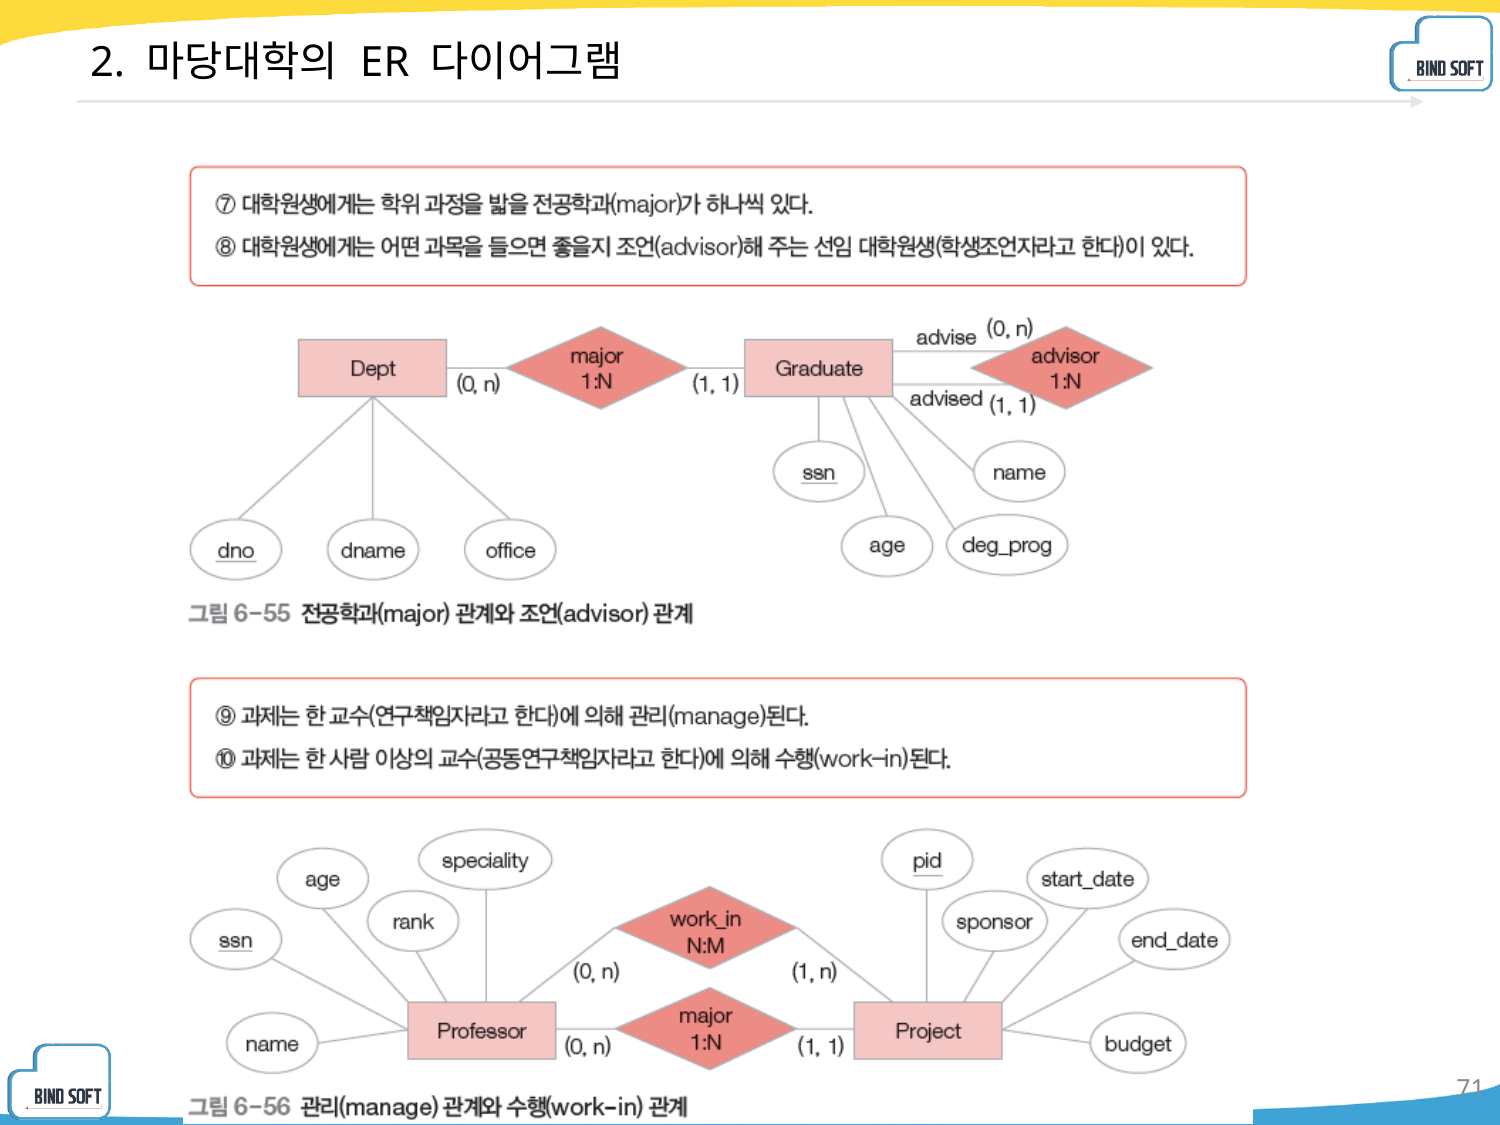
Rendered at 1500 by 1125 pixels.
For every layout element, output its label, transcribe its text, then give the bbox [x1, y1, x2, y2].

title 2. 마당대학의 ER 다이어그램 [75, 11, 1425, 108]
picture [0, 159, 1500, 1125]
picture [0, 0, 1500, 96]
slide_number 71 [1257, 1068, 1500, 1111]
